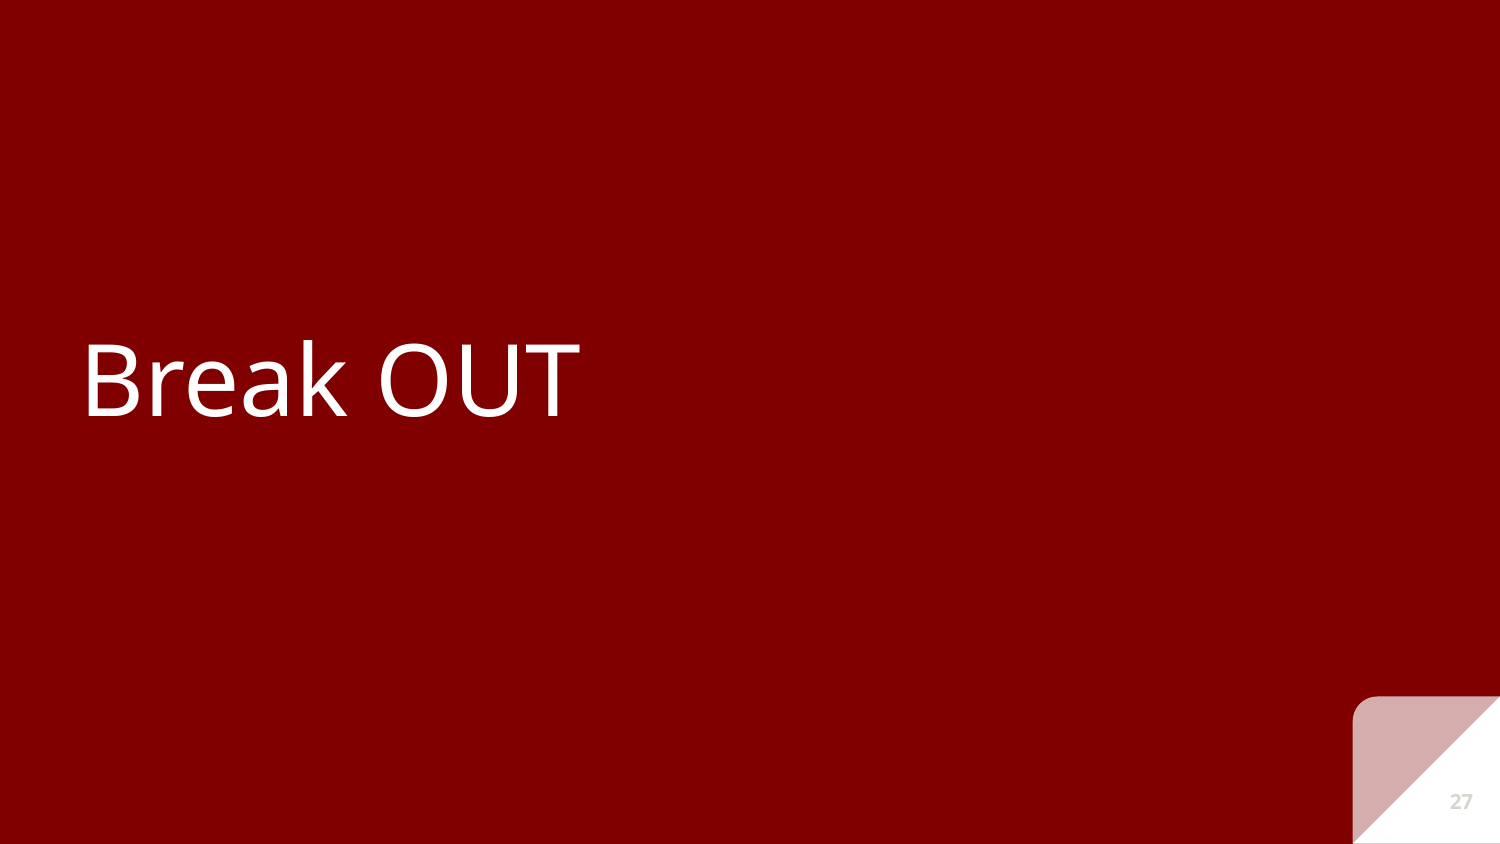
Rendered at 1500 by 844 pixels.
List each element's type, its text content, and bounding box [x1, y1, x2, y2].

title Break OUT [64, 298, 1413, 452]
slide_number ‹#› [1398, 770, 1489, 835]
